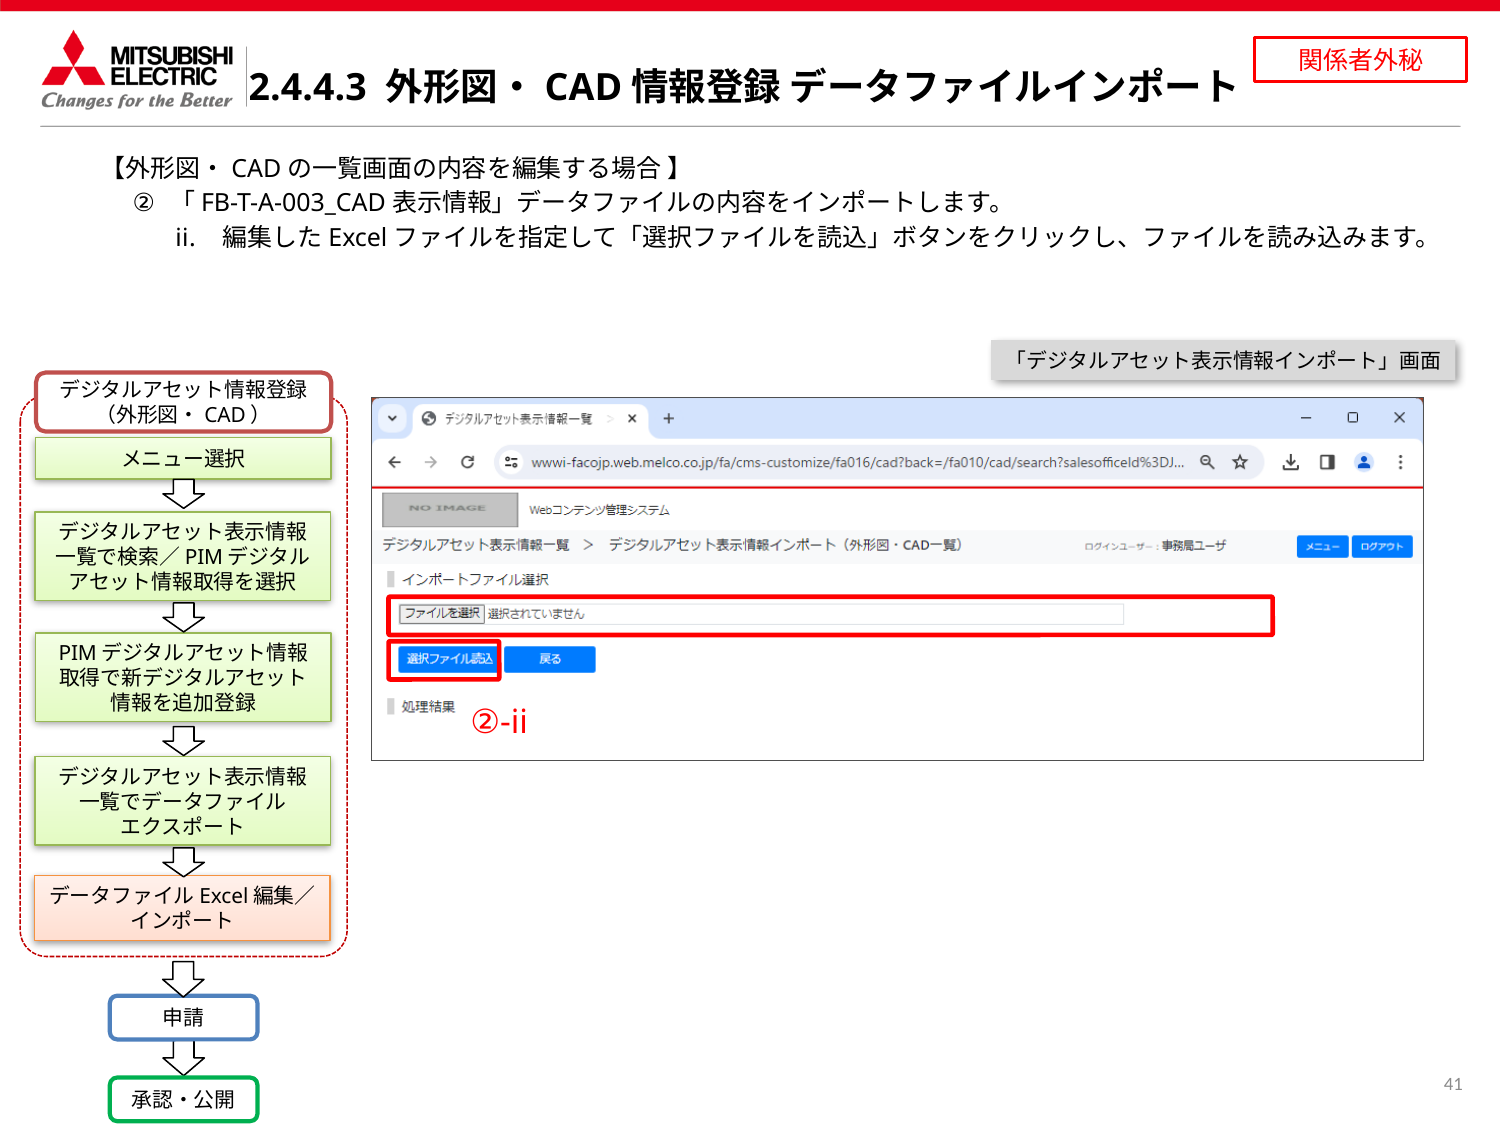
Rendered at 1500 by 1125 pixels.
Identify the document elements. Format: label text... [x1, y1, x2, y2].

text_box 2.4.4.3 外形図・CAD情報登録 データファイルインポート [233, 45, 1405, 126]
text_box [19, 372, 348, 1122]
picture [0, 0, 1500, 1125]
text_box 「デジタルアセット表示情報インポート」画面 [991, 340, 1456, 380]
text_box 【外形図・CADの一覧画面の内容を編集する場合 】 「FB-T-A-003_CAD表示情報」データファイルの内容をインポートします。 編集したExcelファイルを指定して「選択ファイルを読込」ボタンをクリックし、ファイルを読み込みます。 [85, 144, 1485, 302]
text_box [371, 397, 1425, 761]
slide_number 41 [1128, 1058, 1478, 1107]
